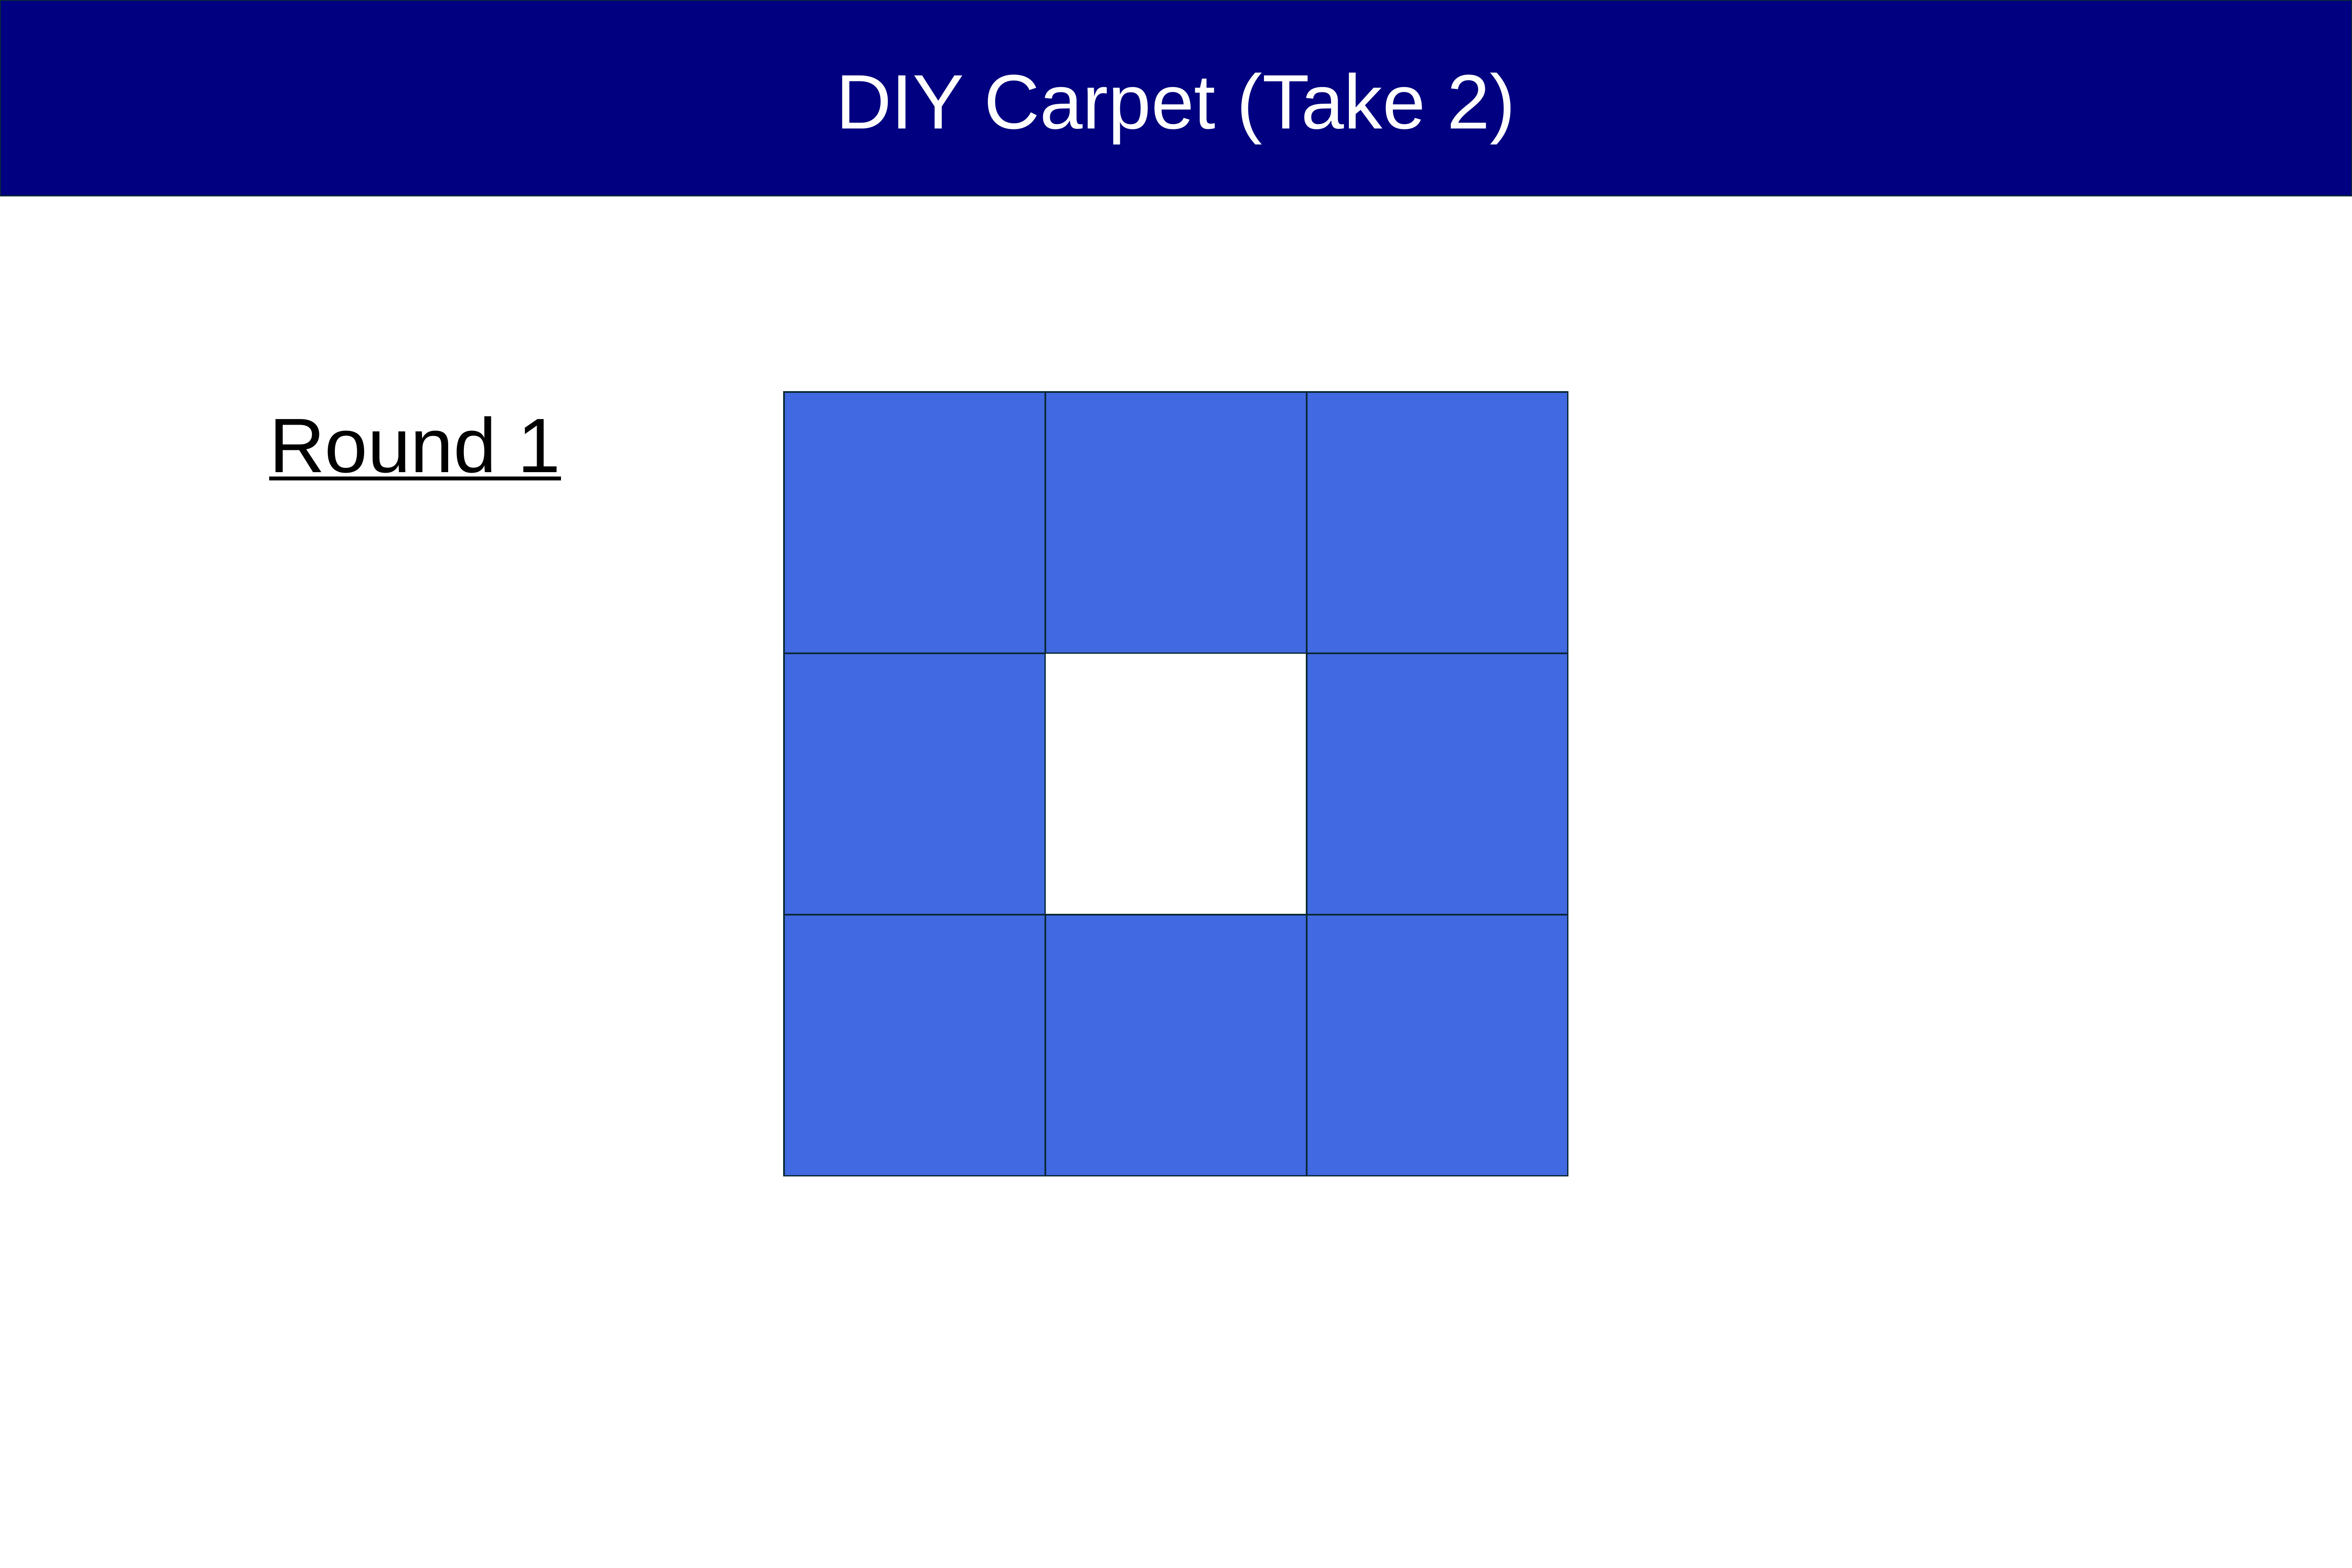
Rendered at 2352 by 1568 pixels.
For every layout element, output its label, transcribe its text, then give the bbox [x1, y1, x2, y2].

text_box [783, 654, 1046, 915]
text_box [1306, 915, 1568, 1176]
text_box [783, 391, 1044, 654]
text_box [1306, 391, 1568, 652]
text_box [1044, 914, 1306, 1176]
text_box Round 1 [263, 392, 568, 491]
text_box [1044, 391, 1306, 654]
text_box [783, 915, 1044, 1176]
text_box DIY Carpet (Take 2) [0, 0, 2352, 196]
text_box [1306, 652, 1568, 915]
